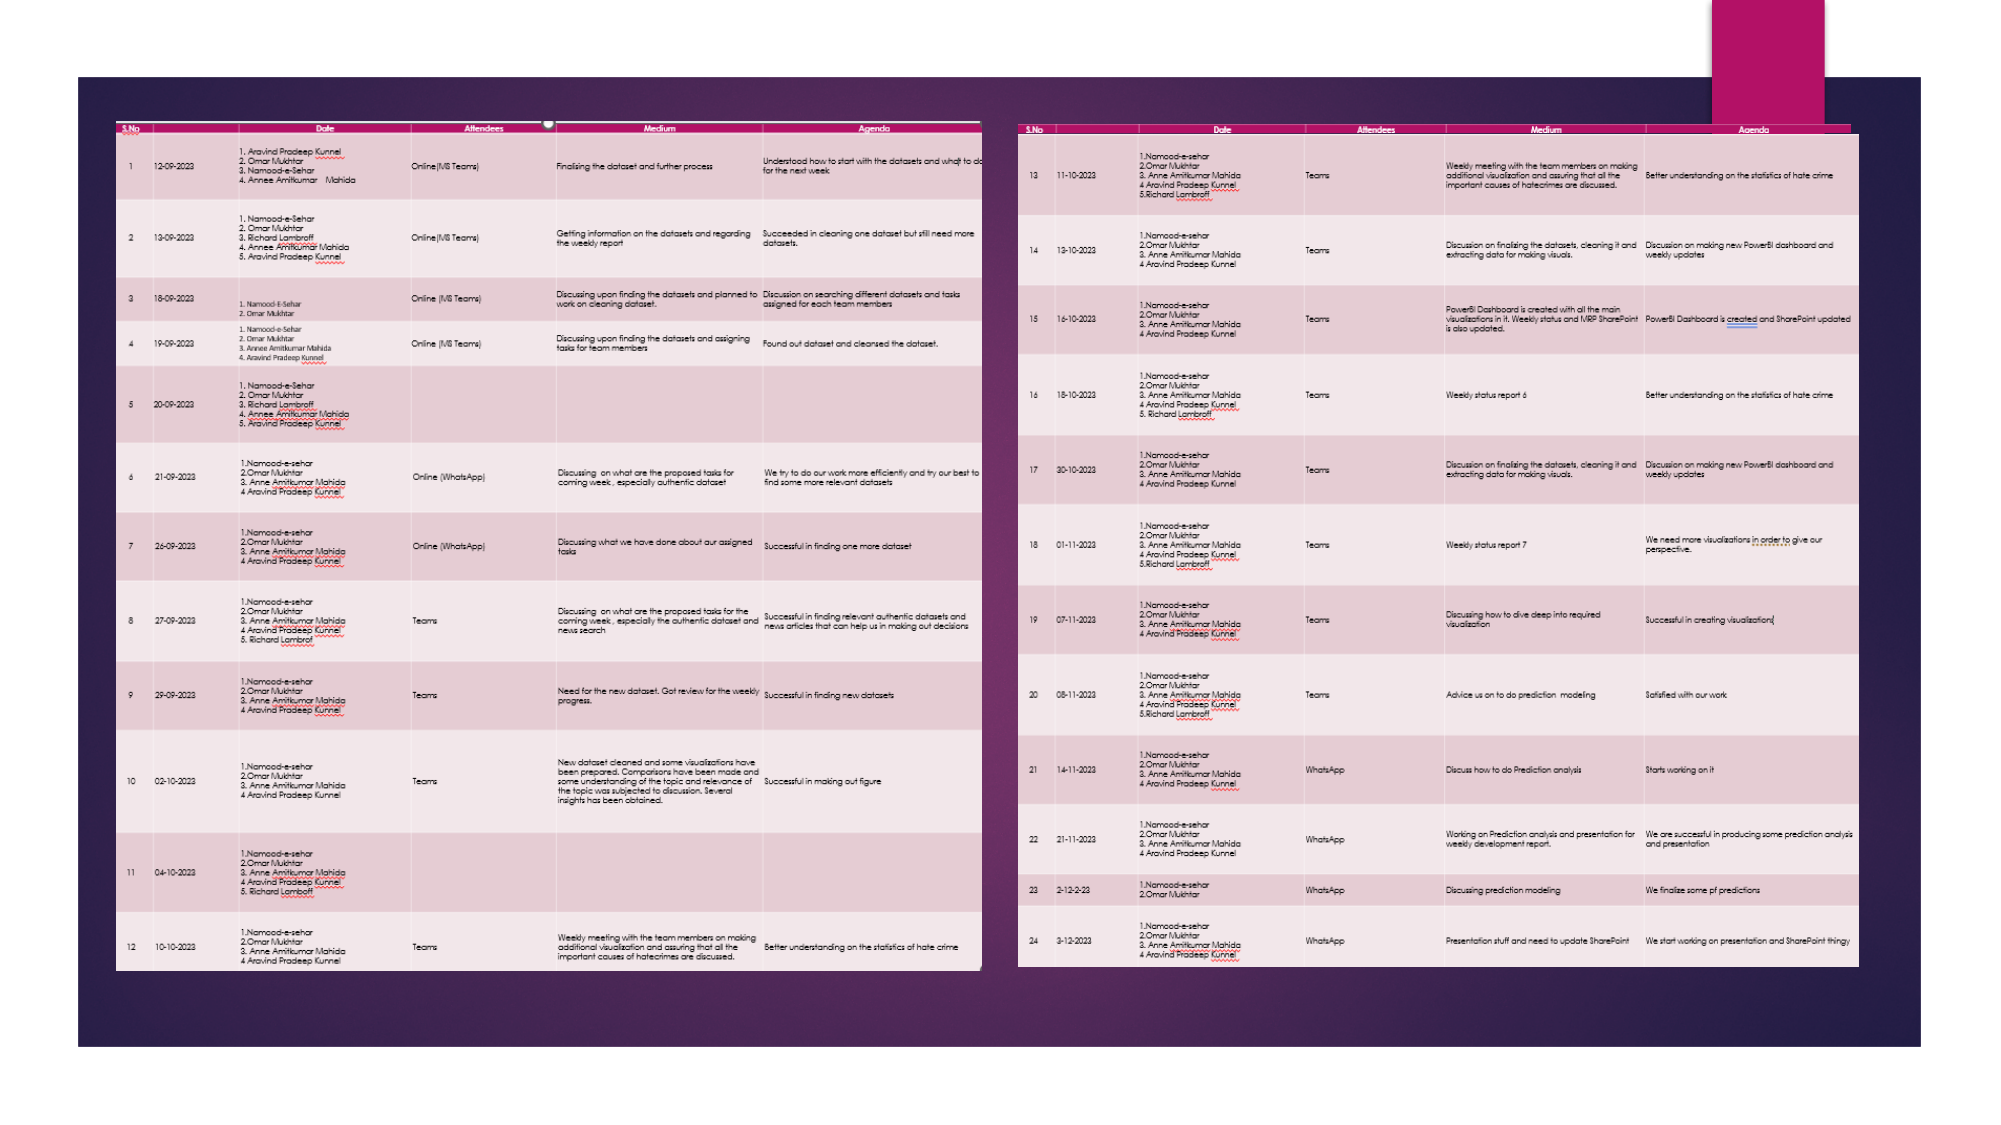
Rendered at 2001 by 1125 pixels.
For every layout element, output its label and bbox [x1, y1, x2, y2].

picture [116, 120, 982, 971]
picture [1018, 124, 1860, 967]
